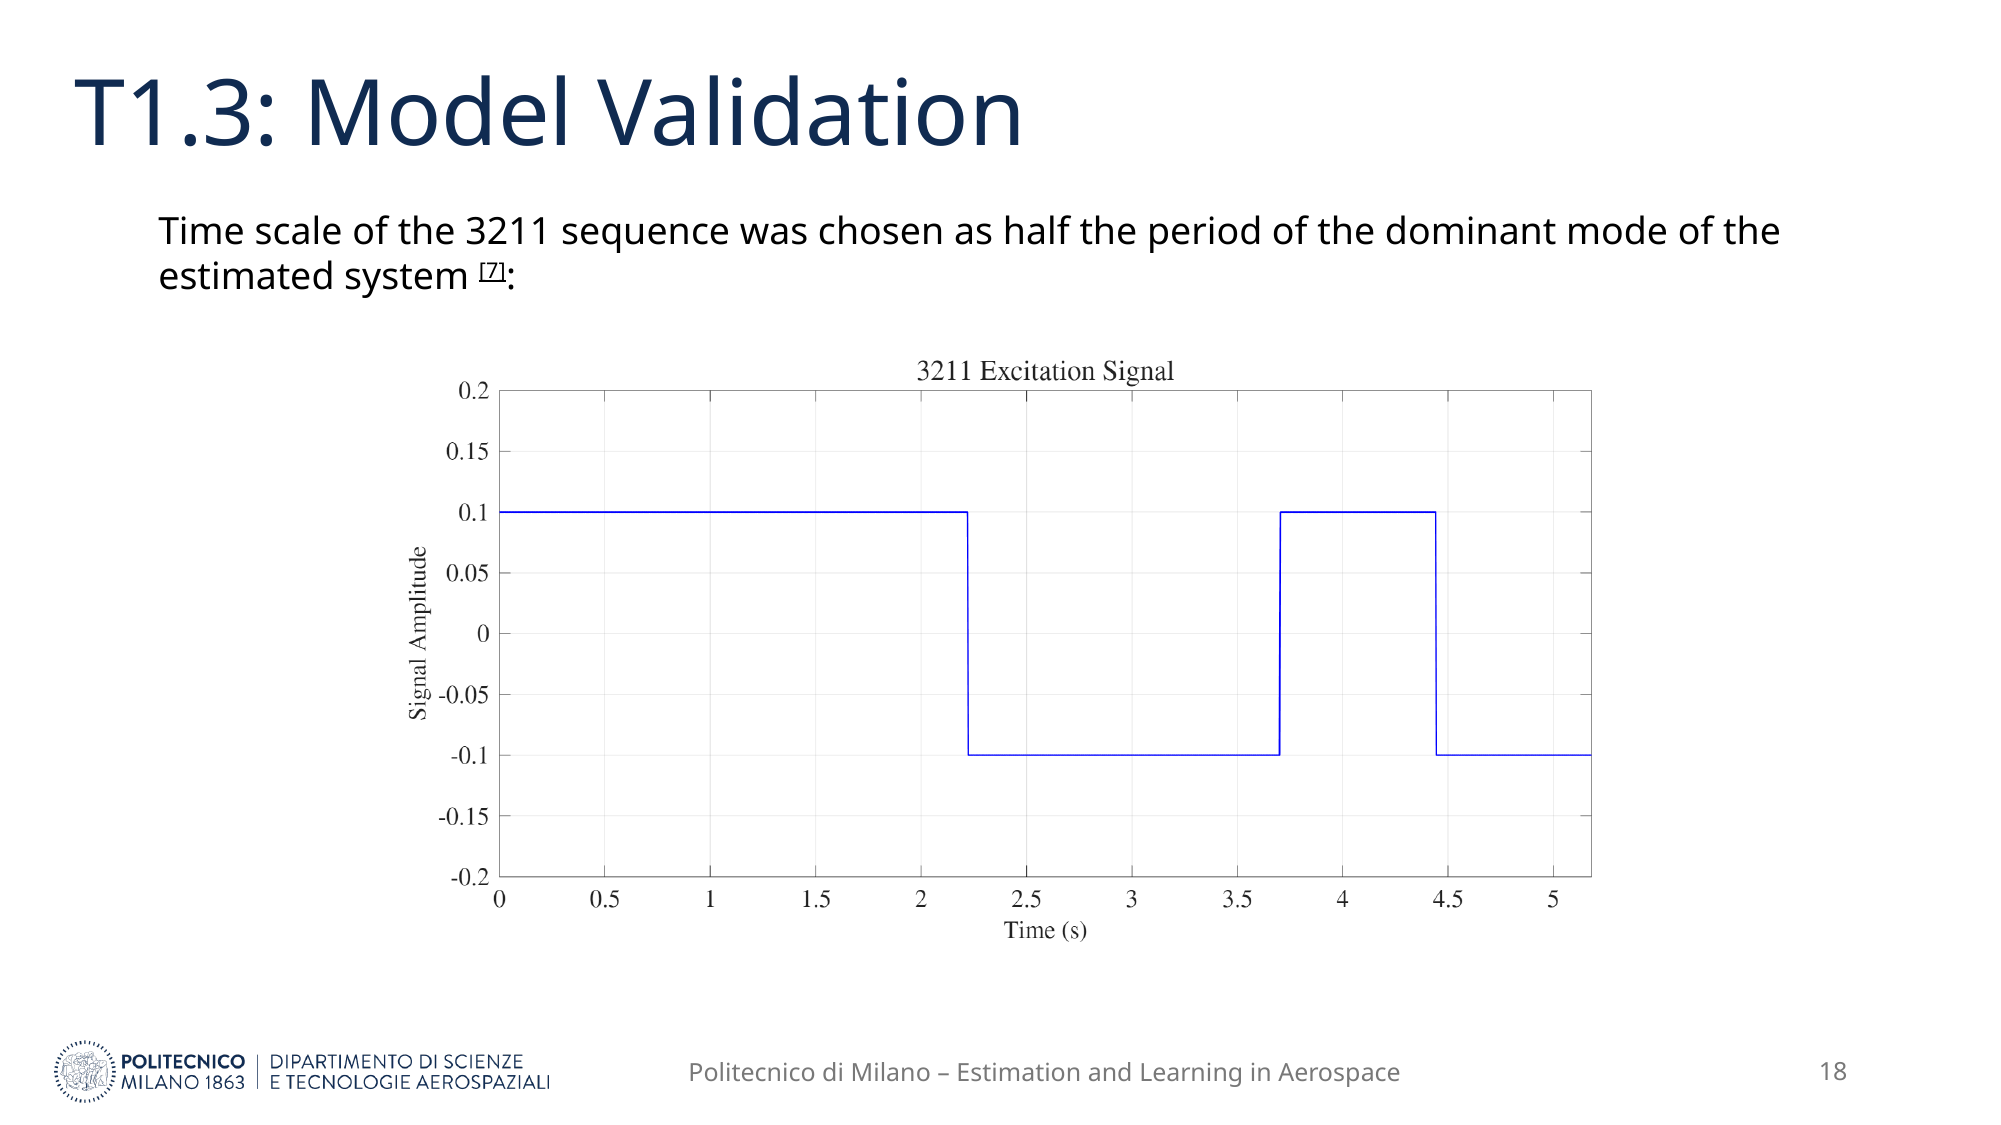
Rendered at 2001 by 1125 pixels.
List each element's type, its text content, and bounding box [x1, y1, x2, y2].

footer Politecnico di Milano – Estimation and Learning in Aerospace [660, 1041, 1430, 1101]
picture [54, 1040, 550, 1104]
picture [407, 359, 1593, 943]
text_box T1.3: Model Validation [59, 46, 1478, 185]
slide_number 18 [1412, 1042, 1863, 1103]
text_box Time scale of the 3211 sequence was chosen as half the period of the dominant mode of the estimated system [7]: [143, 199, 1897, 305]
